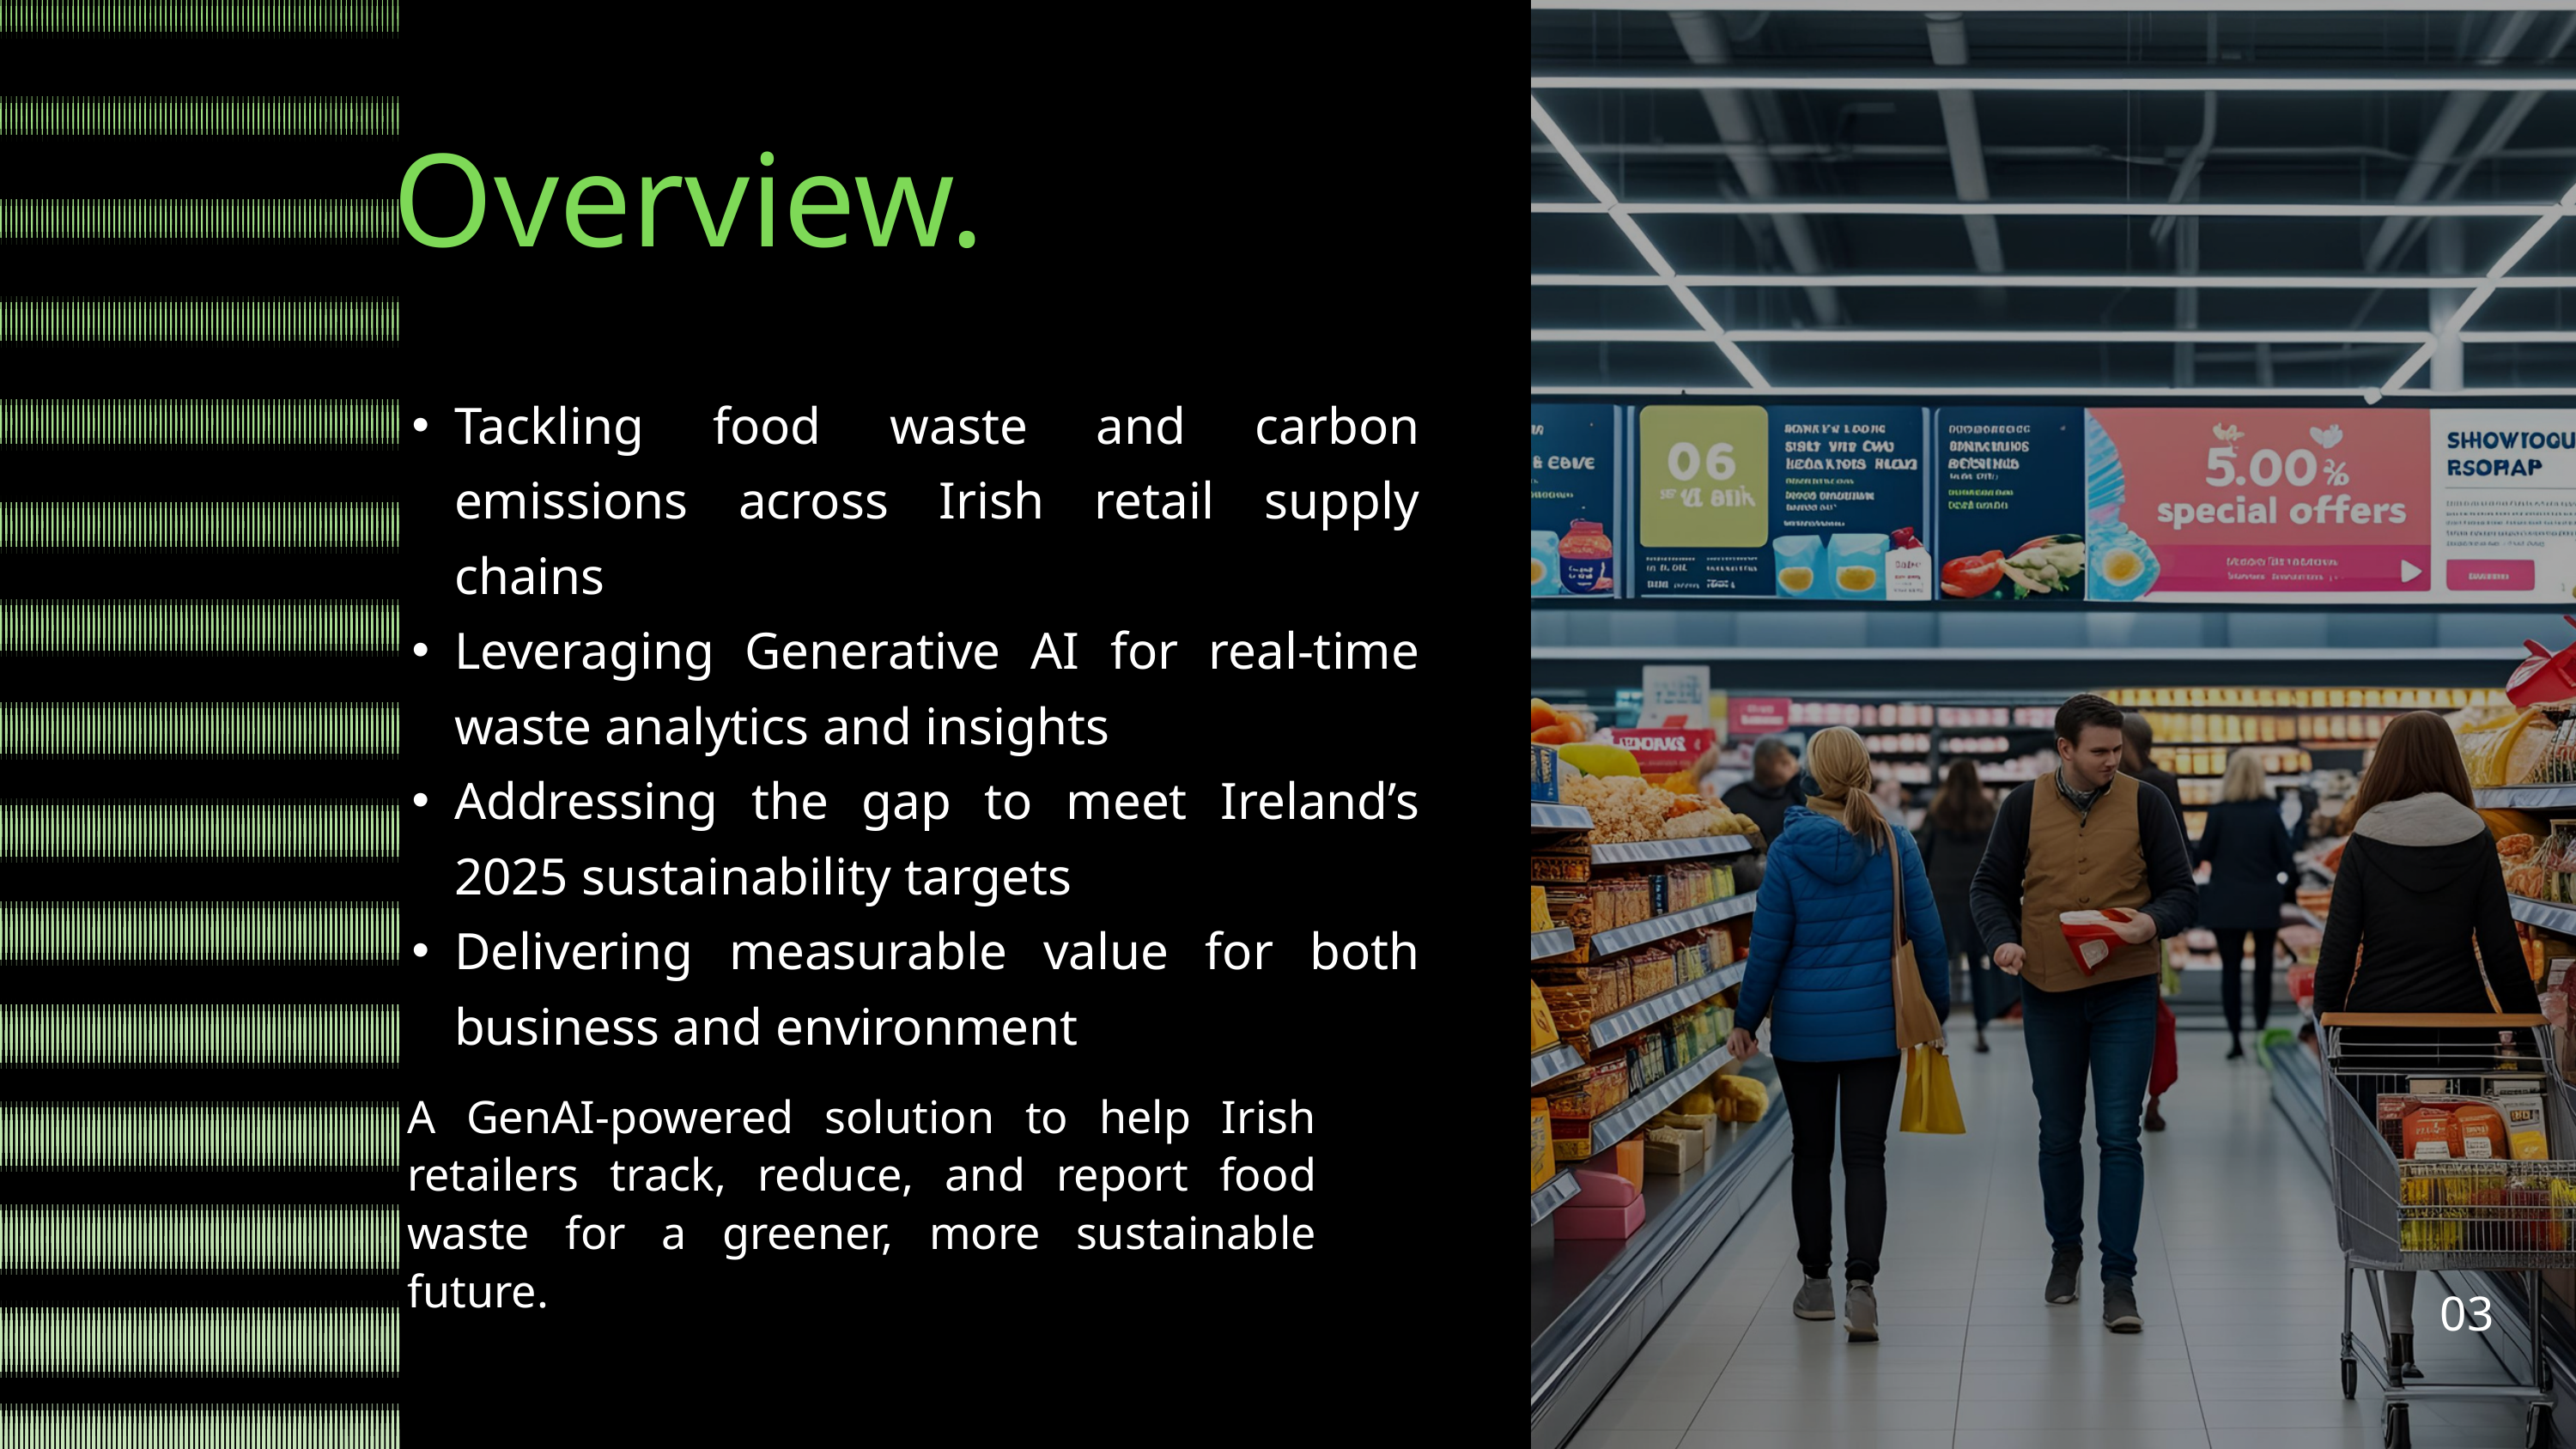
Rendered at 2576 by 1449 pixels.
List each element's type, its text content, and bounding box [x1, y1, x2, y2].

text_box Tackling food waste and carbon emissions across Irish retail supply chains Leveraging Generative AI for real-time waste analytics and insights Addressing the gap to meet Ireland’s 2025 sustainability targets Delivering measurable value for both business and environment [369, 379, 1420, 1055]
text_box A GenAI-powered solution to help Irish retailers track, reduce, and report food waste for a greener, more sustainable future. [407, 1083, 1317, 1317]
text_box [1530, 0, 2576, 1449]
text_box [0, 0, 400, 1449]
text_box Overview. [392, 143, 1396, 273]
